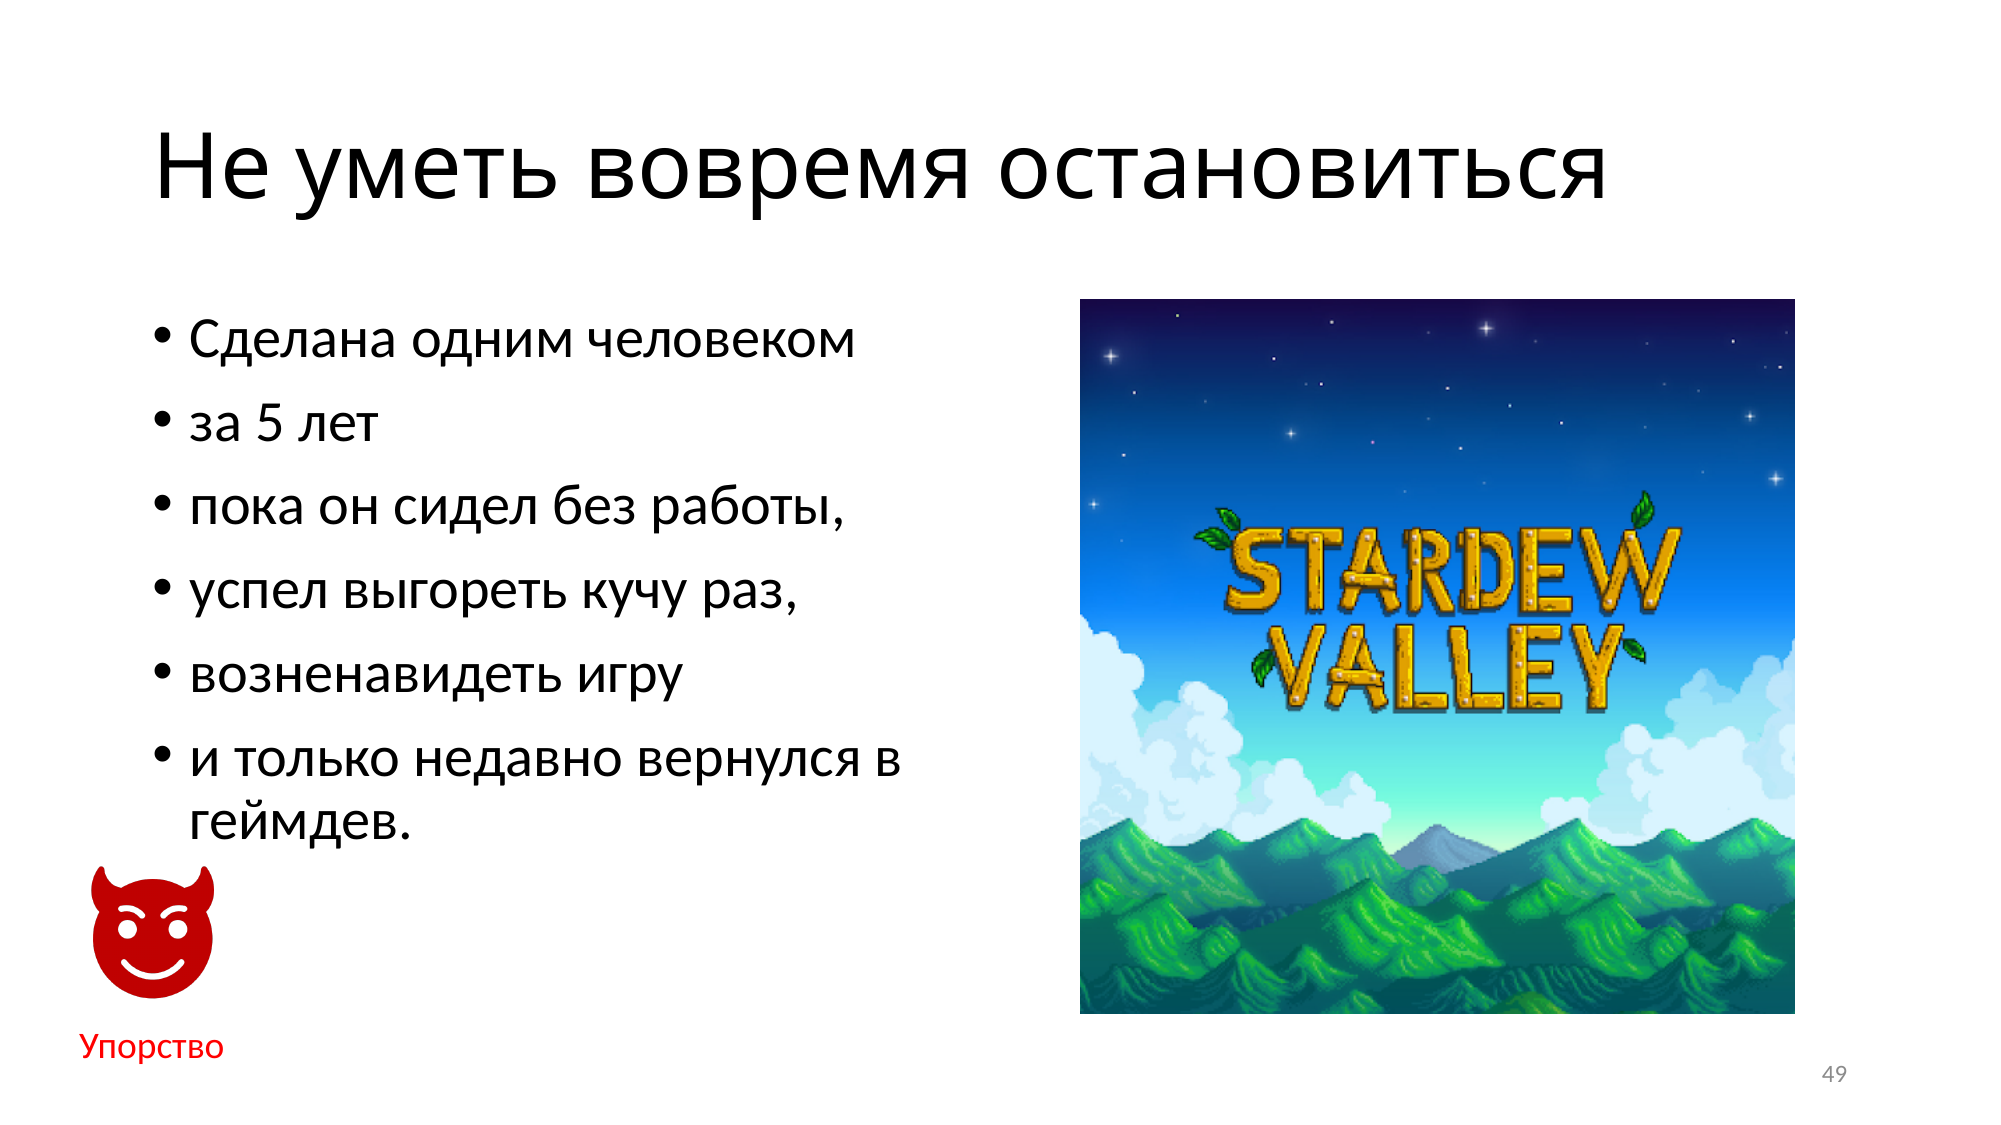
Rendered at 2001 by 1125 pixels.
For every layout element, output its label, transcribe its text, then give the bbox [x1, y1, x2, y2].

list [1080, 299, 1795, 1014]
text_box Упорство [64, 1013, 240, 1073]
picture [77, 863, 228, 1014]
slide_number 49 [1412, 1042, 1863, 1103]
title Не уметь вовремя остановиться [137, 59, 1863, 278]
list Сделана одним человеком за 5 лет пока он сидел без работы, успел выгореть кучу раз, возненавидеть игру и только недавно вернулся в геймдев. [137, 299, 988, 1014]
